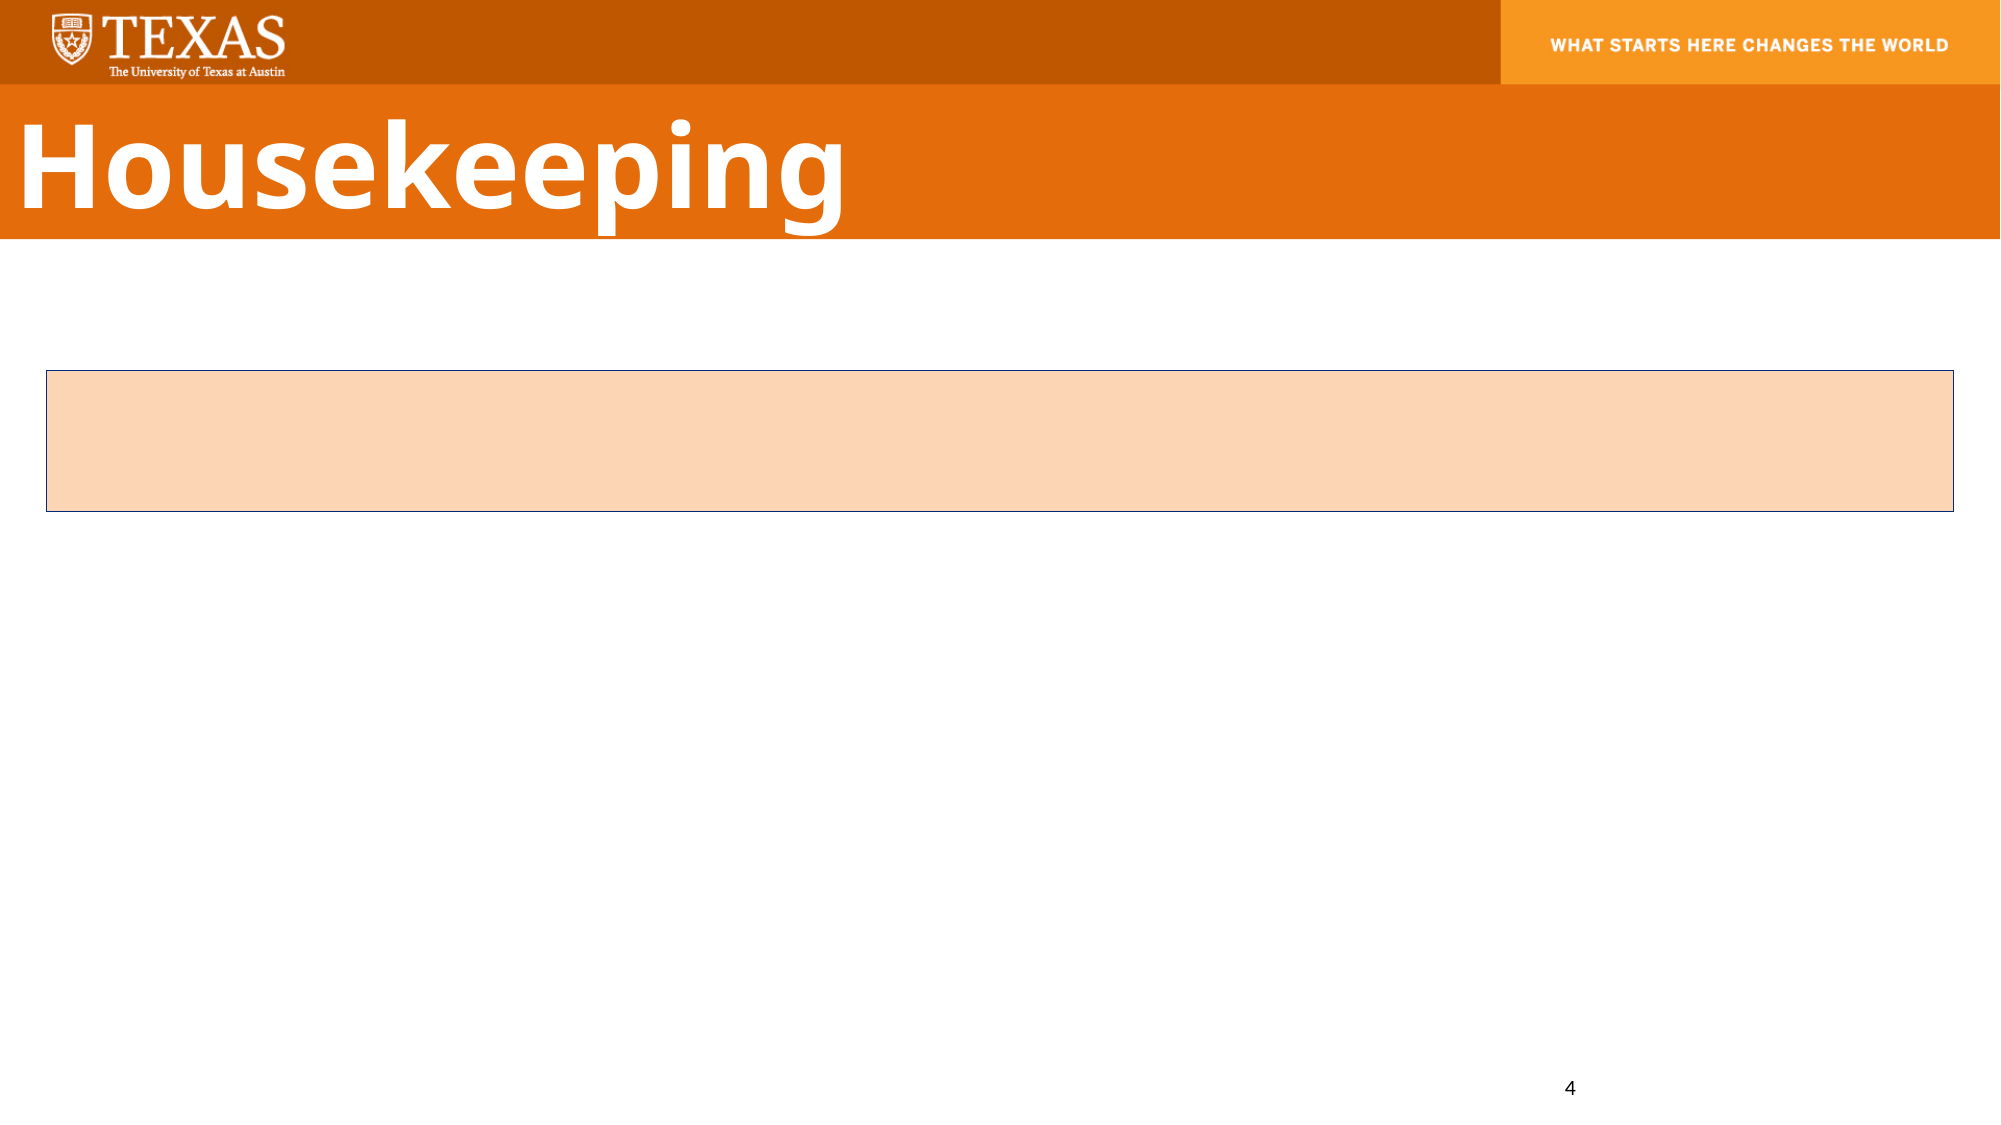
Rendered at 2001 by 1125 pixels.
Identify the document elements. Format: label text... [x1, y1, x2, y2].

picture [0, 0, 2001, 1125]
slide_number 4 [1550, 1066, 2000, 1125]
text_box Housekeeping [0, 84, 2000, 240]
text_box [46, 370, 1954, 512]
